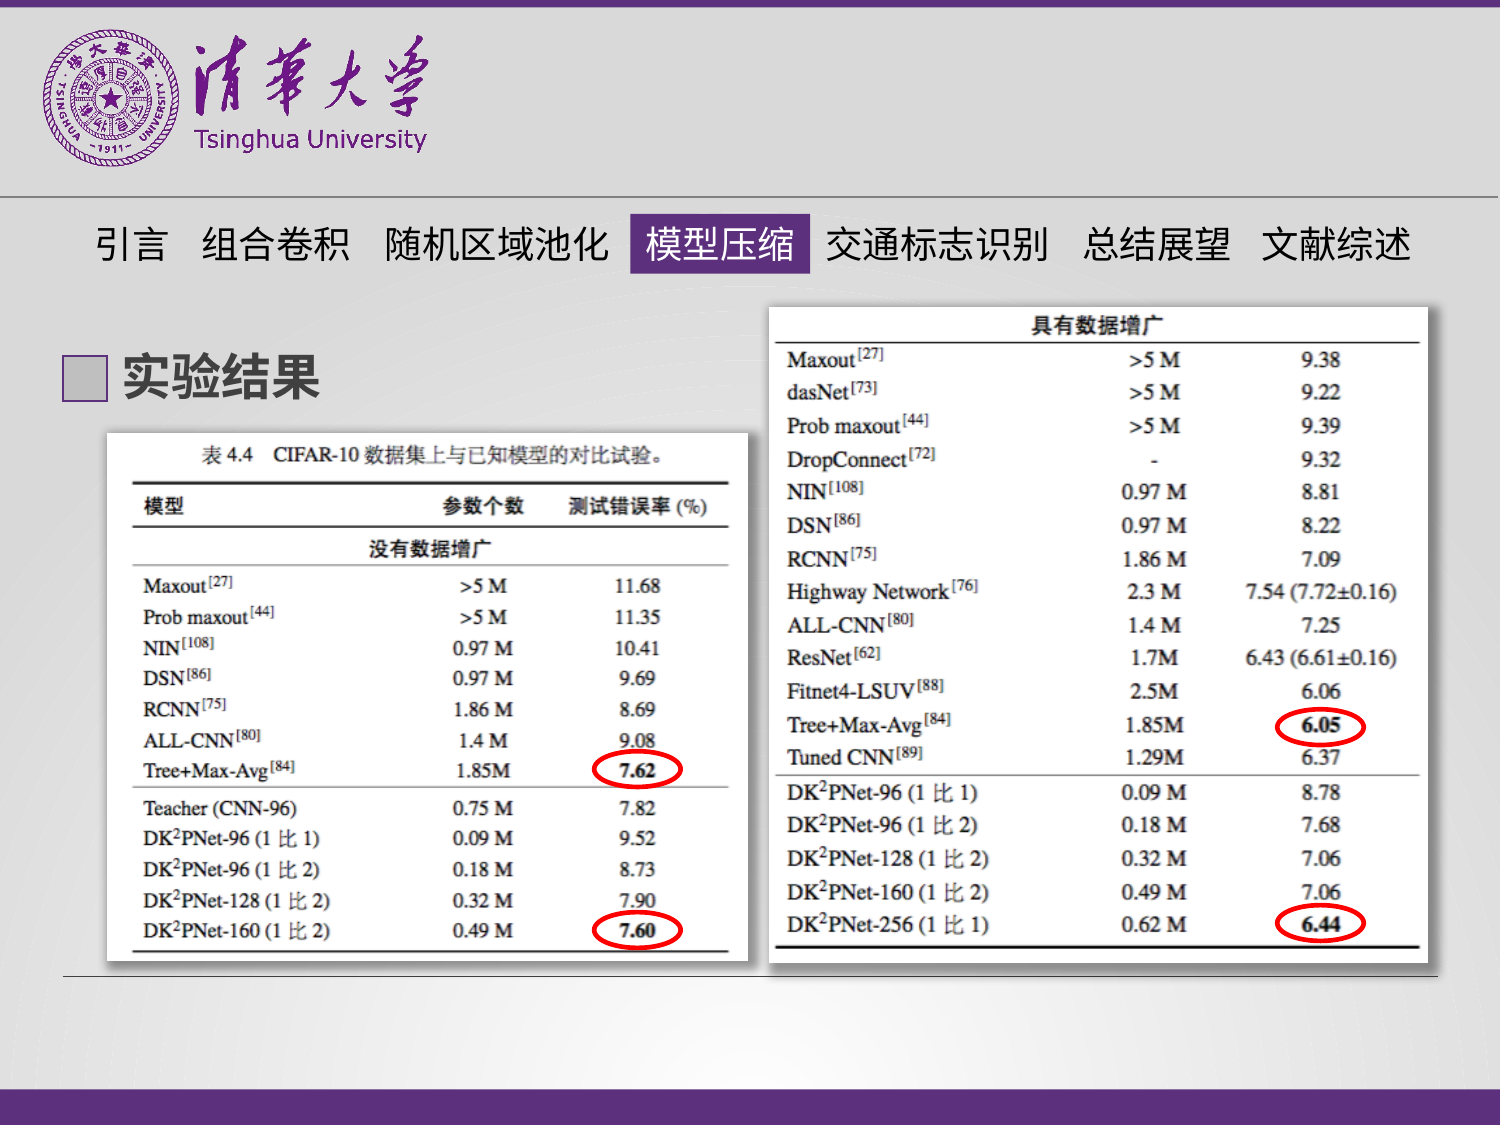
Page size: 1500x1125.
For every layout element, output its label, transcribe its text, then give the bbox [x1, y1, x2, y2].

picture [0, 0, 471, 196]
text_box 交通标志识别 [810, 213, 1065, 274]
text_box [62, 355, 108, 402]
text_box 模型压缩 [630, 213, 810, 274]
text_box [471, 0, 1500, 8]
text_box 总结展望 [1067, 213, 1246, 274]
text_box 实验结果 [107, 337, 761, 413]
text_box 引言 [79, 213, 185, 274]
picture [107, 433, 749, 962]
text_box 文献综述 [1246, 213, 1427, 274]
text_box 组合卷积 [186, 213, 367, 274]
text_box [0, 1088, 1500, 1125]
text_box 随机区域池化 [369, 213, 625, 274]
picture [769, 307, 1428, 963]
